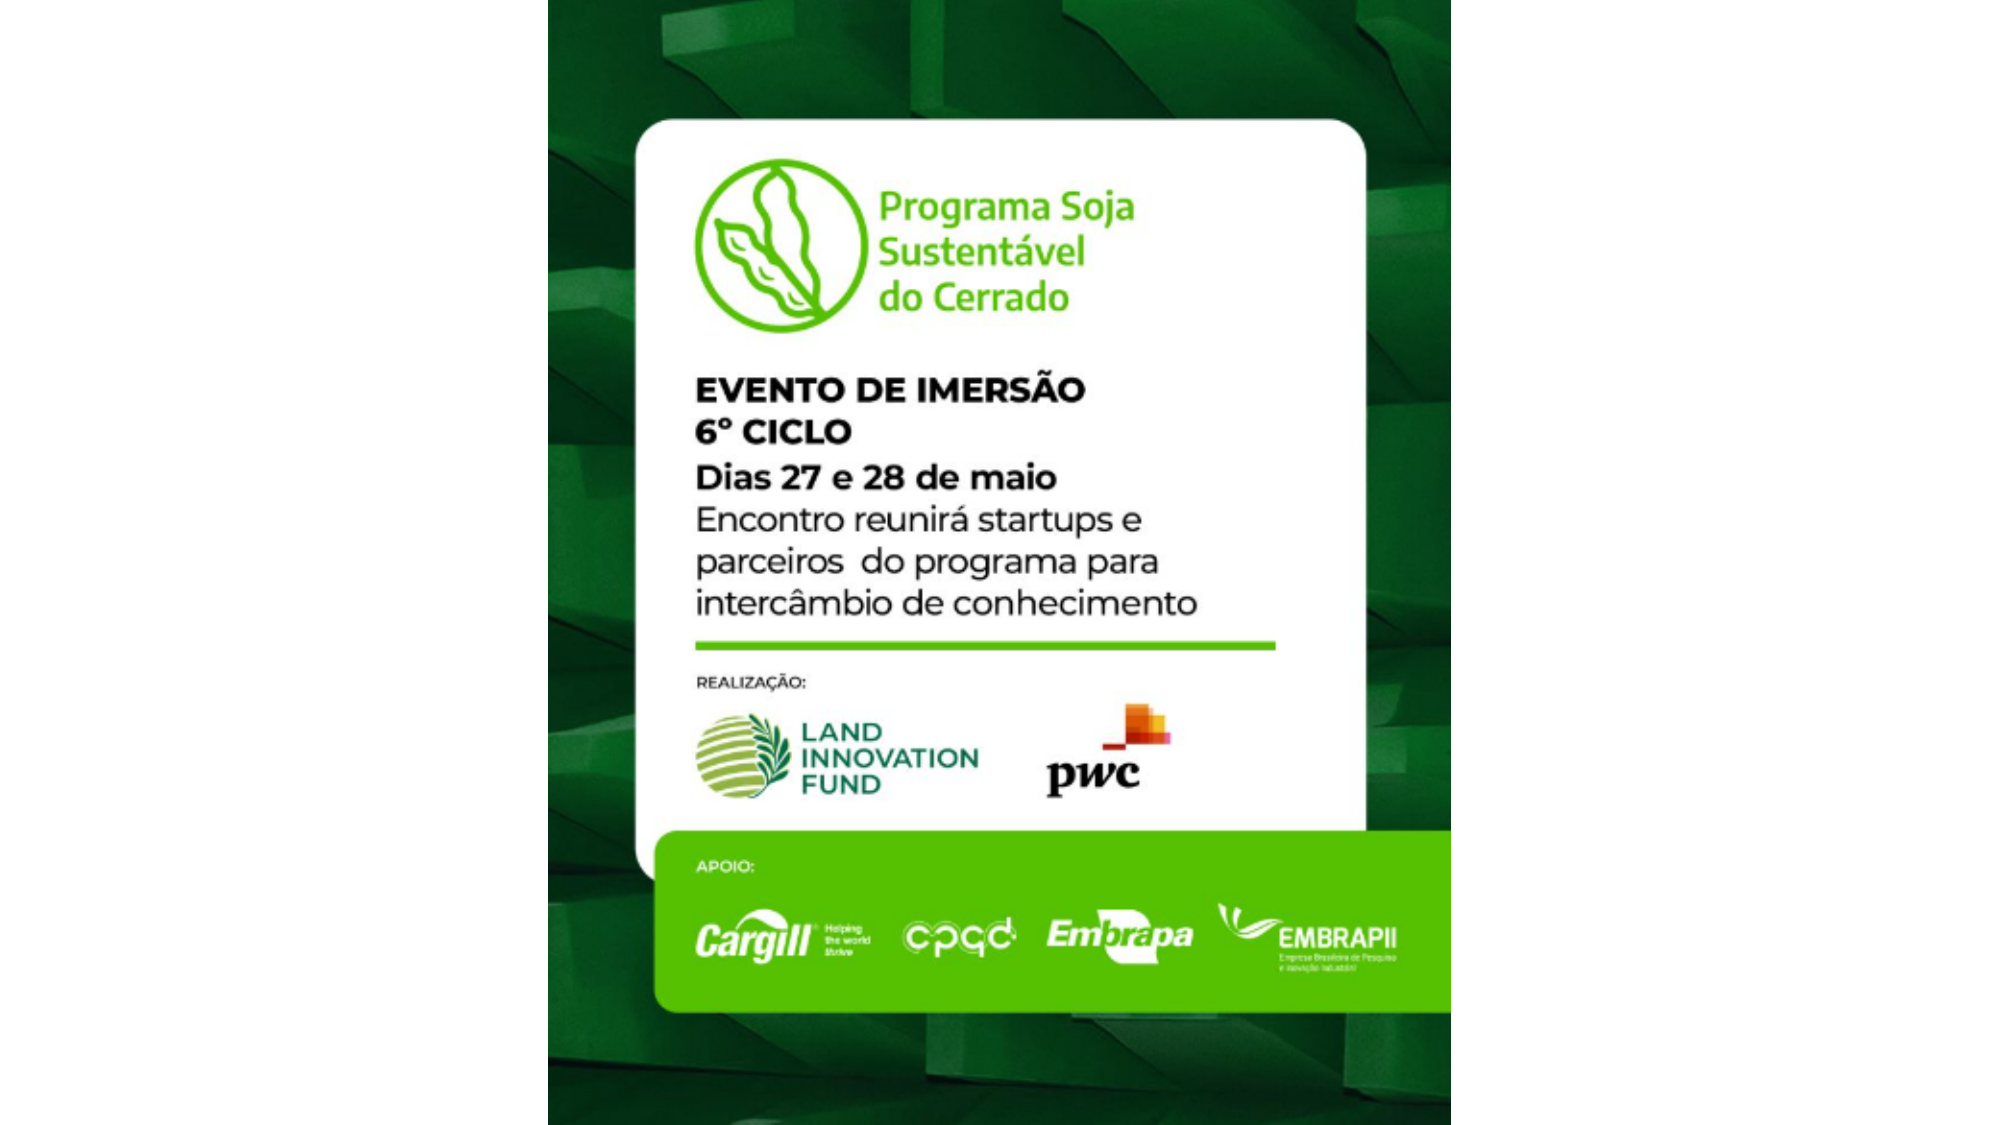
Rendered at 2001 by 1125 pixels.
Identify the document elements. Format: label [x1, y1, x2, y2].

picture [547, 0, 1451, 1125]
